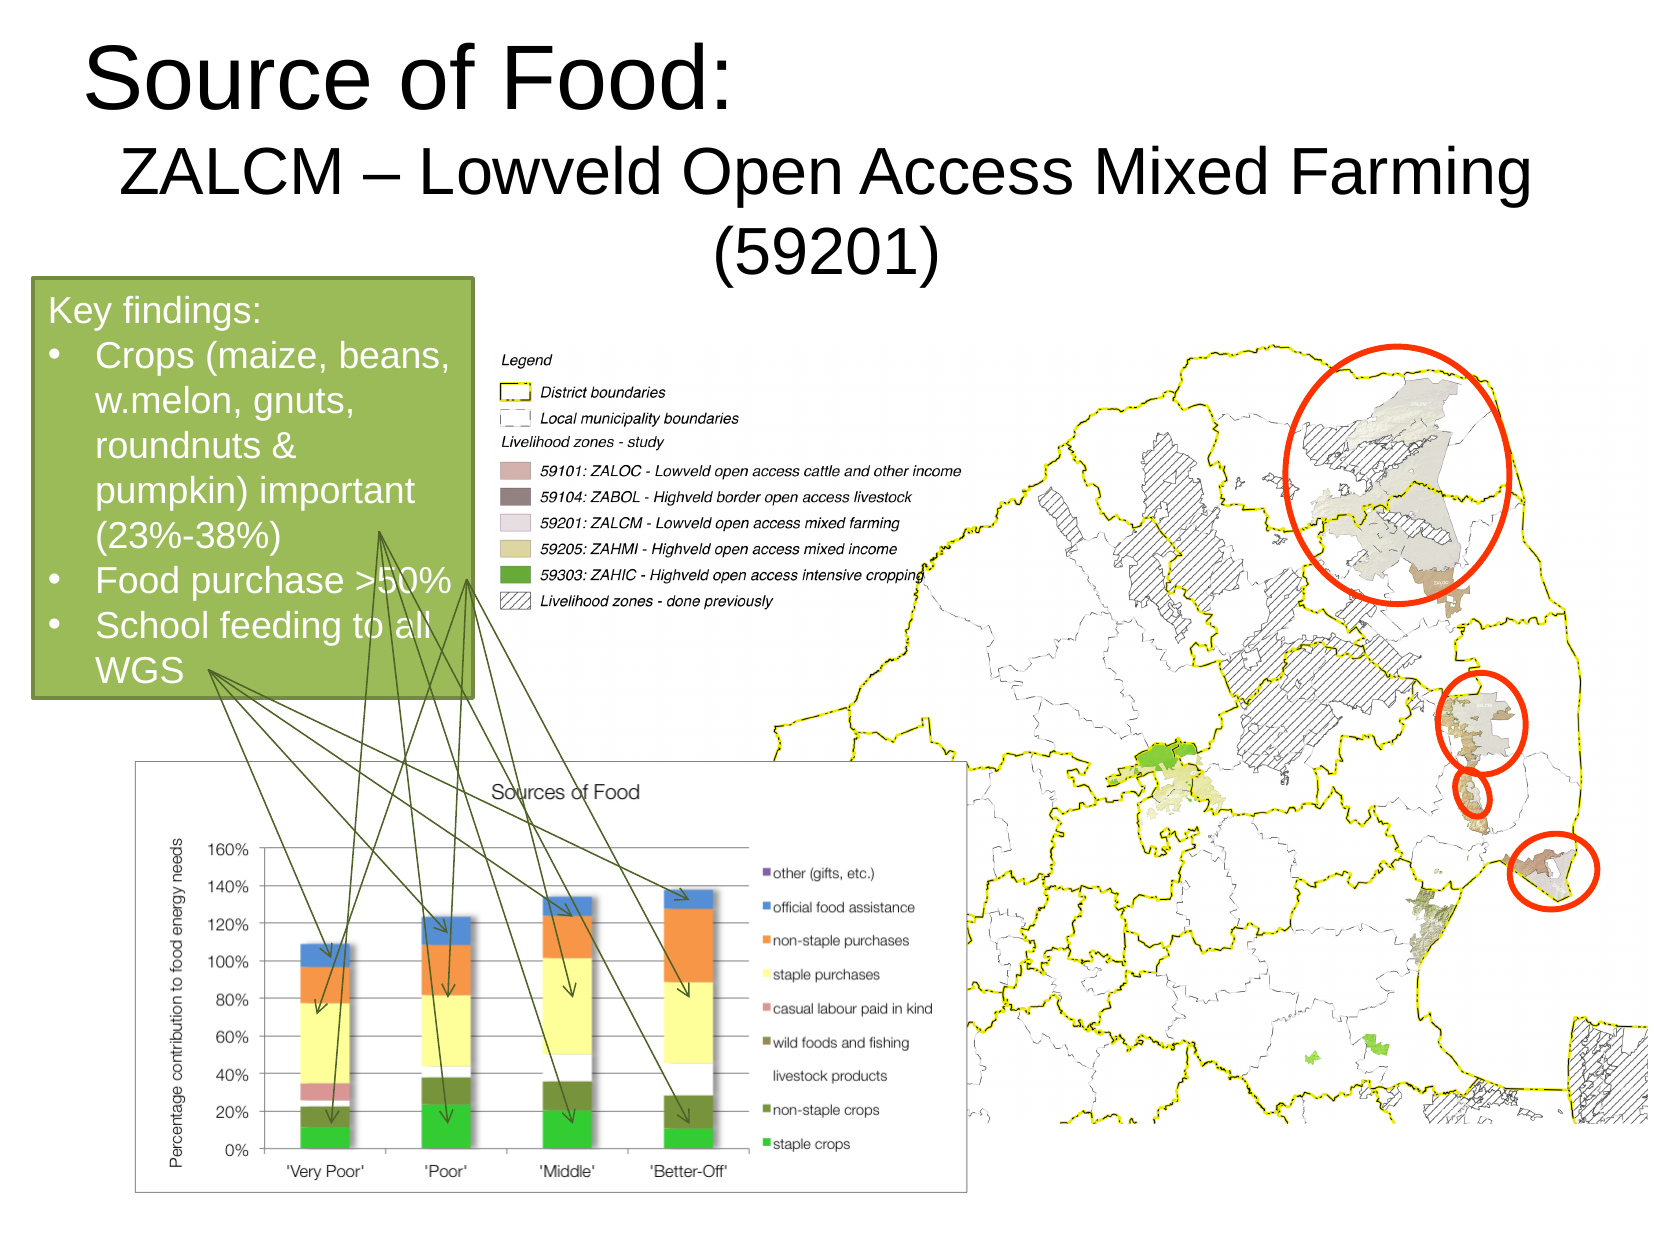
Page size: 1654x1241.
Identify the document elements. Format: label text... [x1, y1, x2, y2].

text_box Source of Food: ZALCM – Lowveld Open Access Mixed Farming (59201) [82, 27, 1571, 279]
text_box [330, 1022, 690, 1125]
text_box Key findings: Crops (maize, beans, w.melon, gnuts, roundnuts & pumpkin) important (23%-38%) Food purchase >50% School feeding to all WGS [31, 276, 475, 700]
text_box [316, 966, 690, 1015]
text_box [208, 669, 690, 959]
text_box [316, 578, 690, 669]
picture [134, 344, 1648, 1193]
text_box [330, 530, 690, 578]
